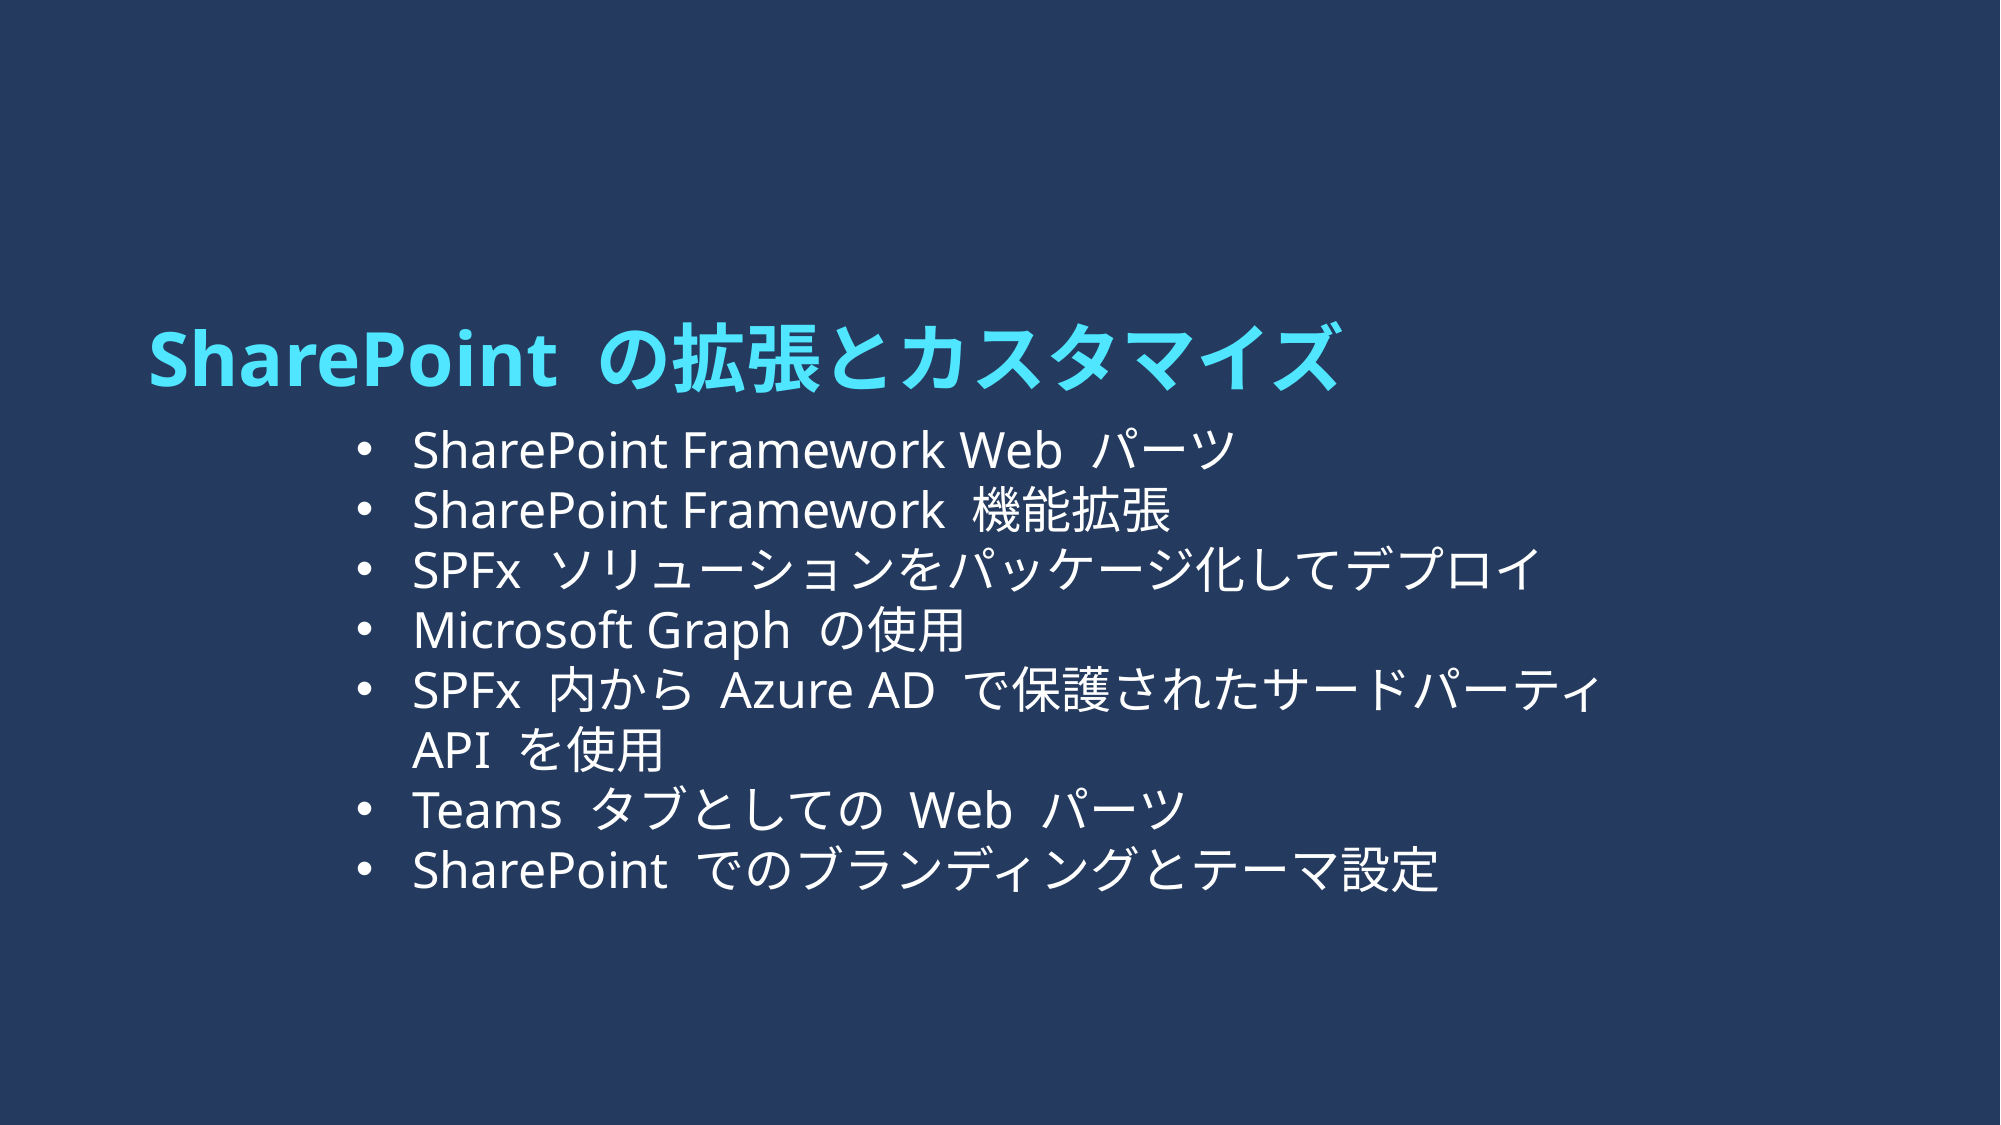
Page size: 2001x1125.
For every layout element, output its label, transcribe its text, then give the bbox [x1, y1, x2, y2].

text_box SharePoint Framework Web パーツ SharePoint Framework 機能拡張 SPFx ソリューションをパッケージ化してデプロイ Microsoft Graph の使用 SPFx 内から Azure AD で保護されたサードパーティ API を使用 Teams タブとしての Web パーツ SharePoint でのブランディングとテーマ設定 [355, 418, 1645, 899]
title SharePoint の拡張とカスタマイズ [148, 319, 1731, 404]
